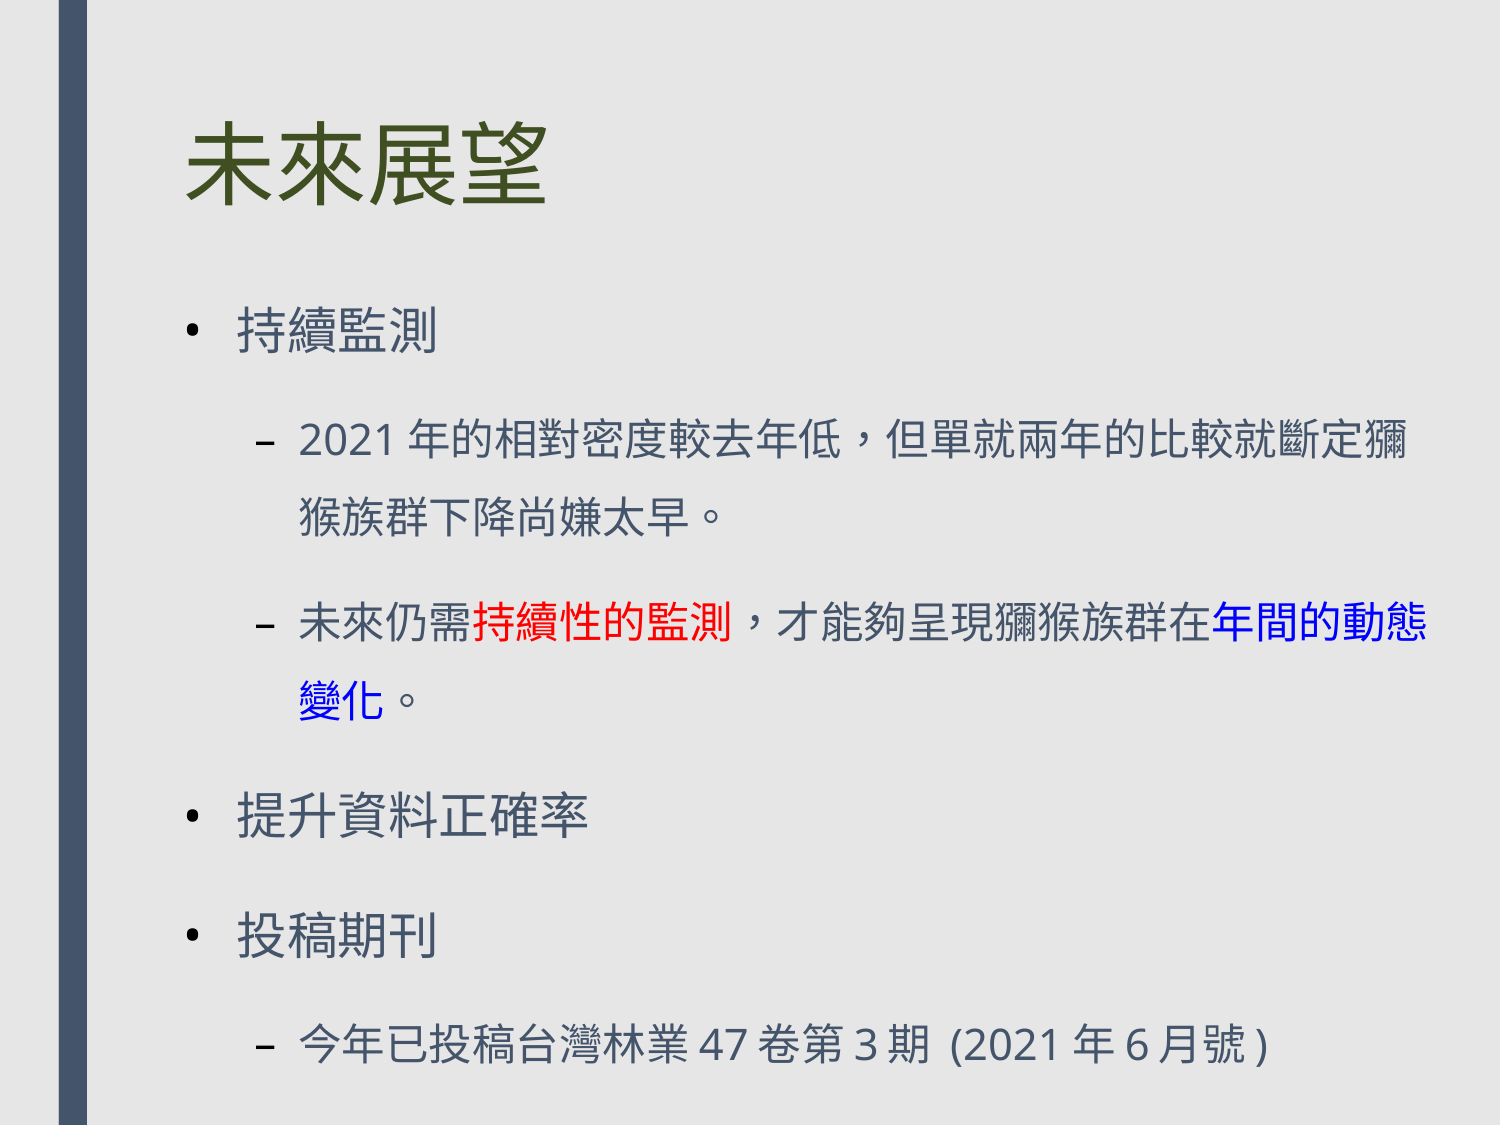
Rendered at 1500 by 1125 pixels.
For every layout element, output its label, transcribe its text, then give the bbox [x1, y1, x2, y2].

list 持續監測 2021年的相對密度較去年低，但單就兩年的比較就斷定獼猴族群下降尚嫌太早。 未來仍需持續性的監測，才能夠呈現獼猴族群在年間的動態變化。 提升資料正確率 投稿期刊 今年已投稿台灣林業47卷第3期 (2021年6月號) [168, 260, 1456, 1085]
title 未來展望 [168, 112, 1351, 237]
